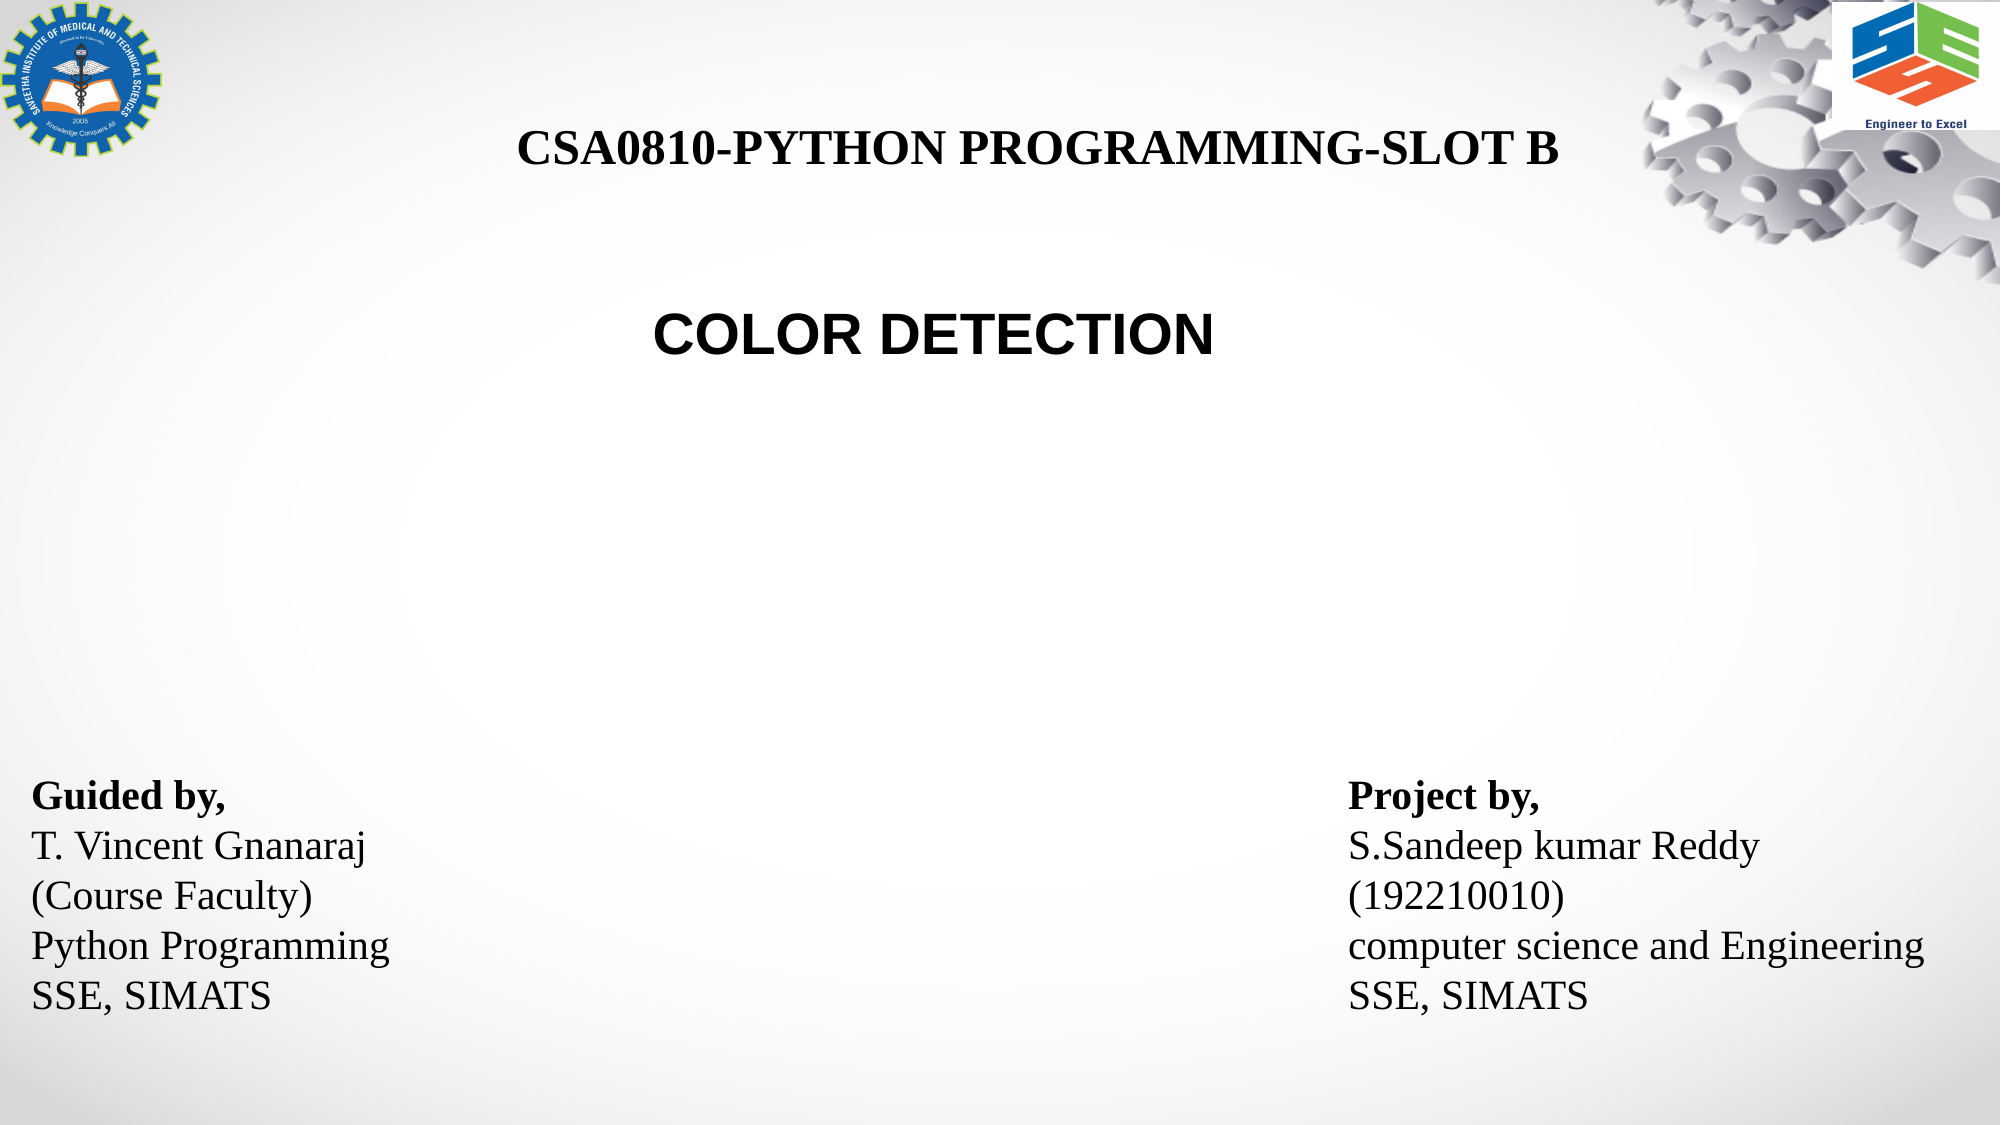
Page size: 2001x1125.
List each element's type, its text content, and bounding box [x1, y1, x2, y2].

picture [0, 0, 2000, 1125]
title CSA0810-PYTHON PROGRAMMING-SLOT B [99, 30, 1901, 280]
list COLOR DETECTION [99, 280, 1901, 1006]
text_box Guided by, T. Vincent Gnanaraj (Course Faculty) Python Programming SSE, SIMATS [16, 760, 683, 1025]
text_box Project by, S.Sandeep kumar Reddy (192210010) computer science and Engineering SSE, SIMATS [1333, 760, 2000, 1025]
